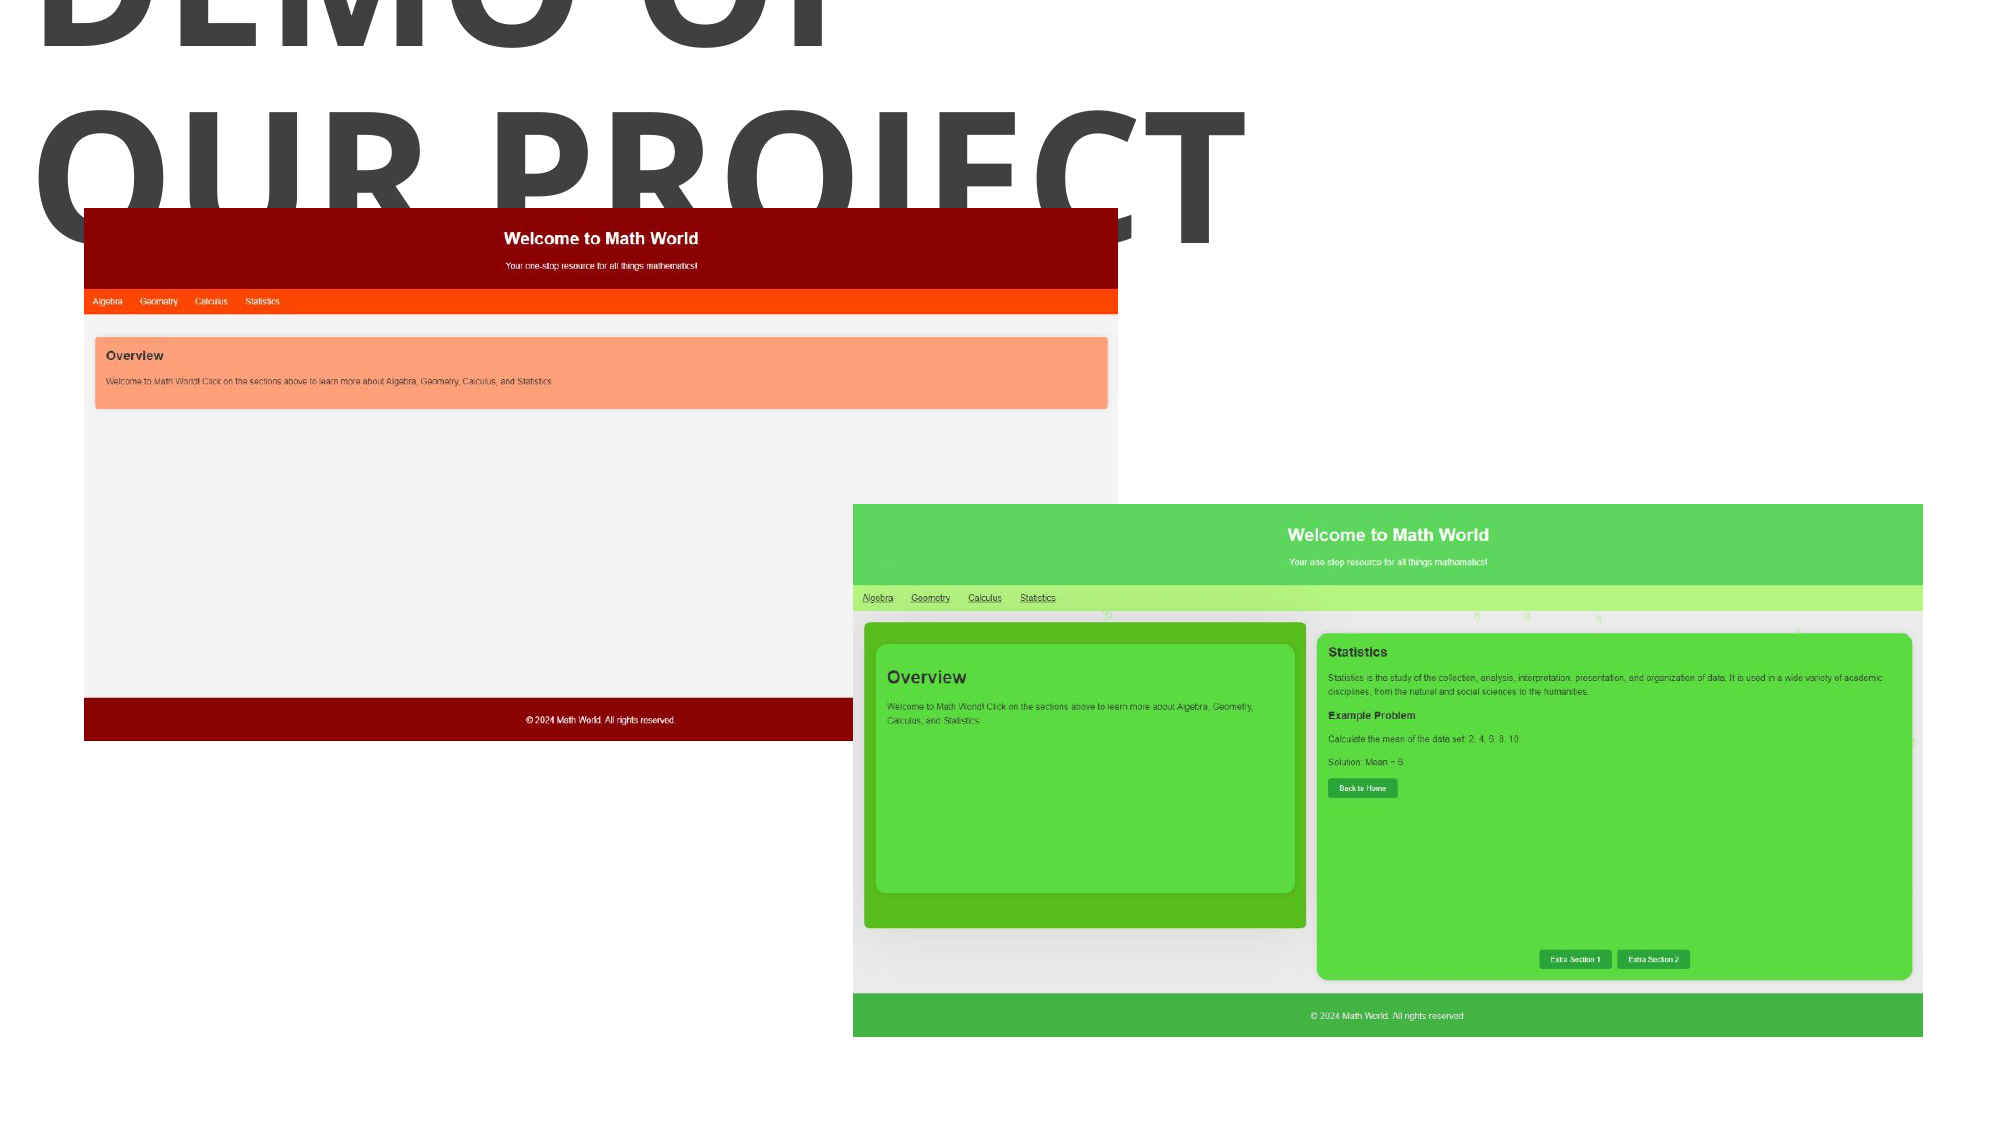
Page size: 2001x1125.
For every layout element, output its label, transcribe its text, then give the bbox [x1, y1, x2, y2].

title DEMO OF OUR PROJECT [13, 0, 1997, 172]
picture [83, 208, 1924, 1037]
